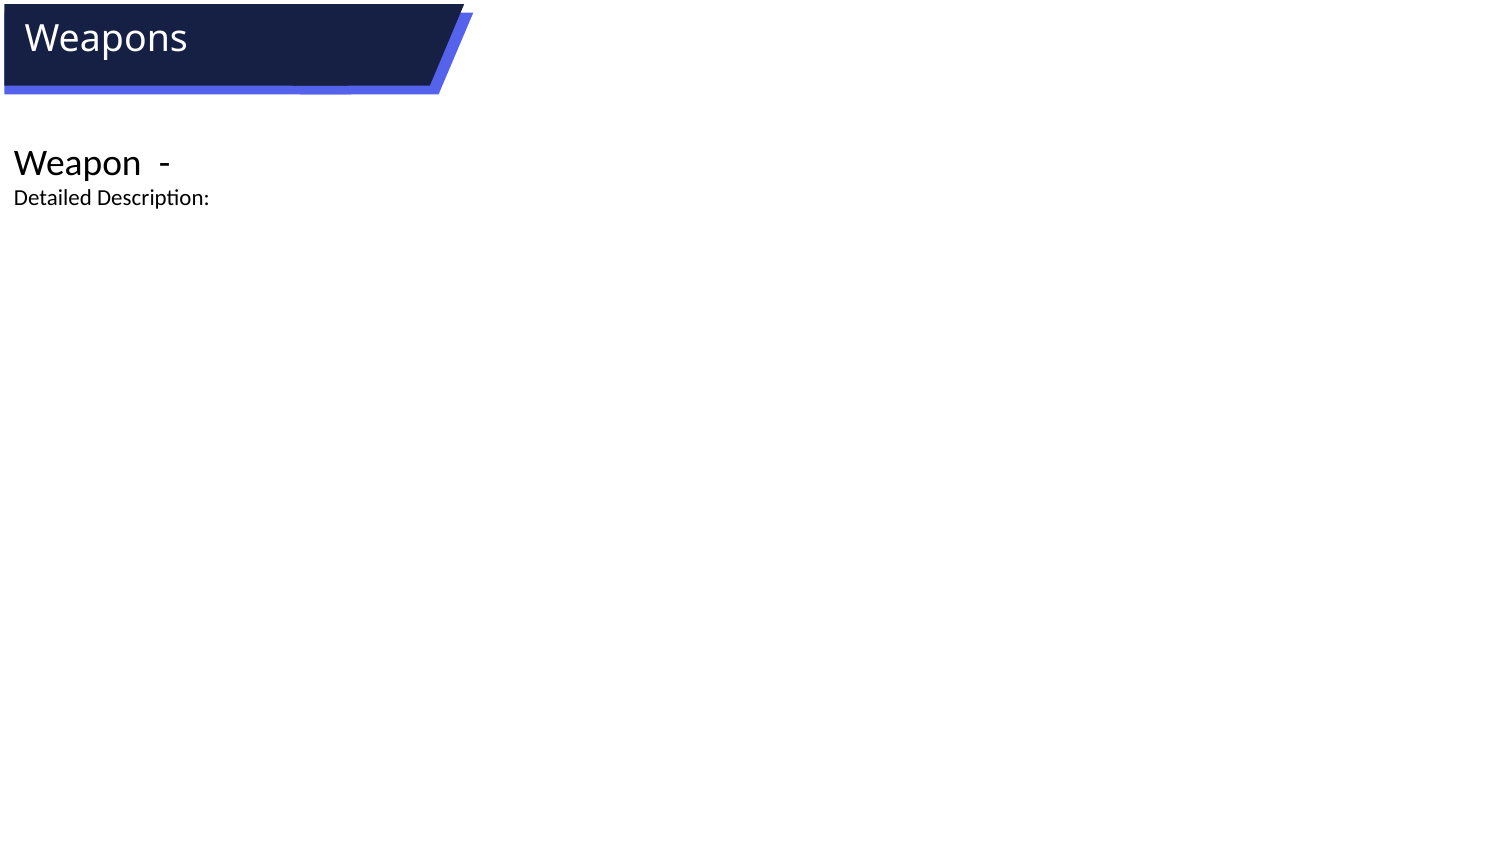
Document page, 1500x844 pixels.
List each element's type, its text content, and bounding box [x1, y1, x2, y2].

text_box Weapons [13, 0, 479, 106]
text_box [4, 3, 474, 95]
text_box Weapon - Detailed Description: [2, 126, 435, 249]
